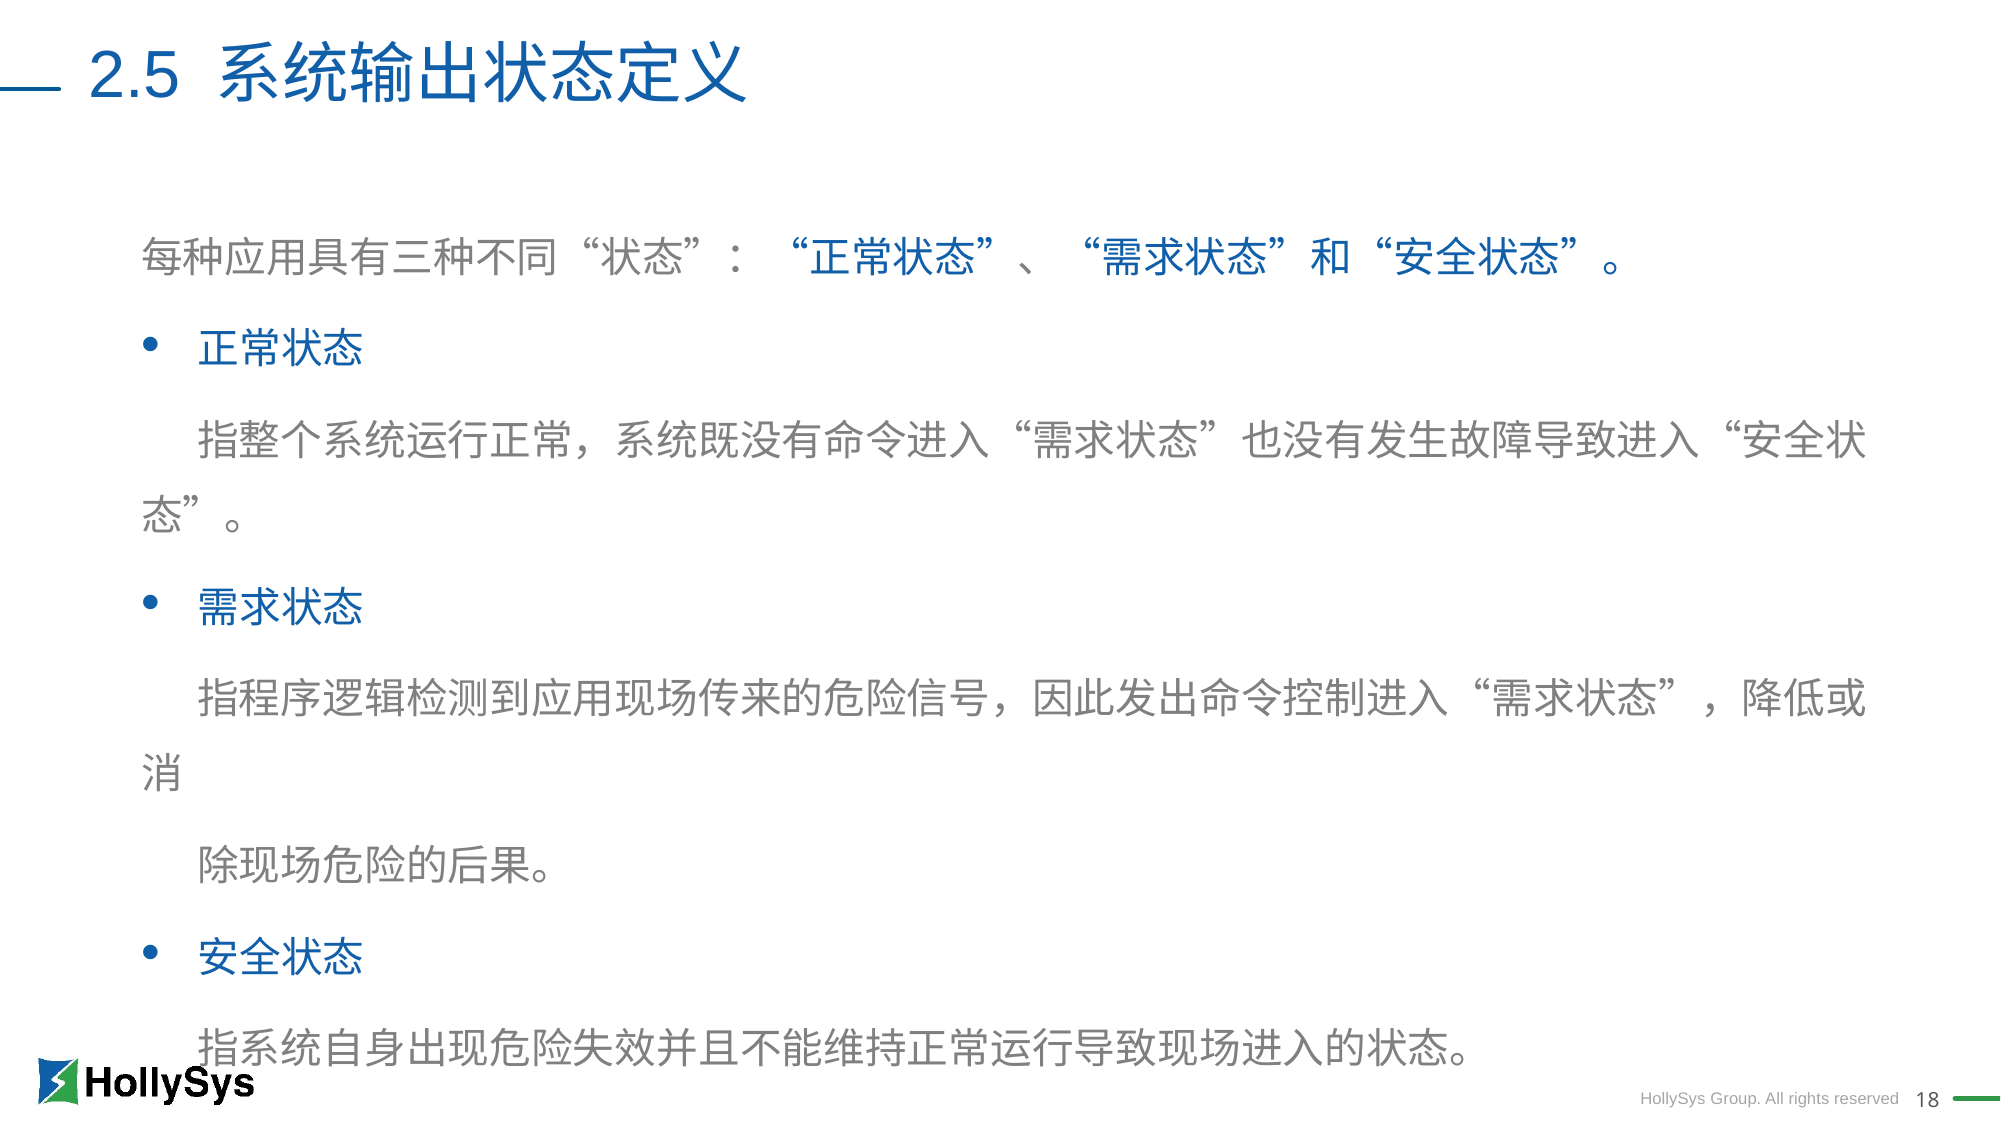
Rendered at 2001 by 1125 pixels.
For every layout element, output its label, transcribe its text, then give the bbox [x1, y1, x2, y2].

text_box 每种应用具有三种不同“状态”：“正常状态”、“需求状态”和“安全状态”。 正常状态 指整个系统运行正常，系统既没有命令进入“需求状态”也没有发生故障导致进入“安全状态”。 需求状态 指程序逻辑检测到应用现场传来的危险信号，因此发出命令控制进入“需求状态”，降低或消 除现场危险的后果。 安全状态 指系统自身出现危险失效并且不能维持正常运行导致现场进入的状态。 [51, 198, 1892, 1080]
list 2.5 系统输出状态定义 [73, 32, 1057, 100]
picture [34, 1054, 258, 1108]
